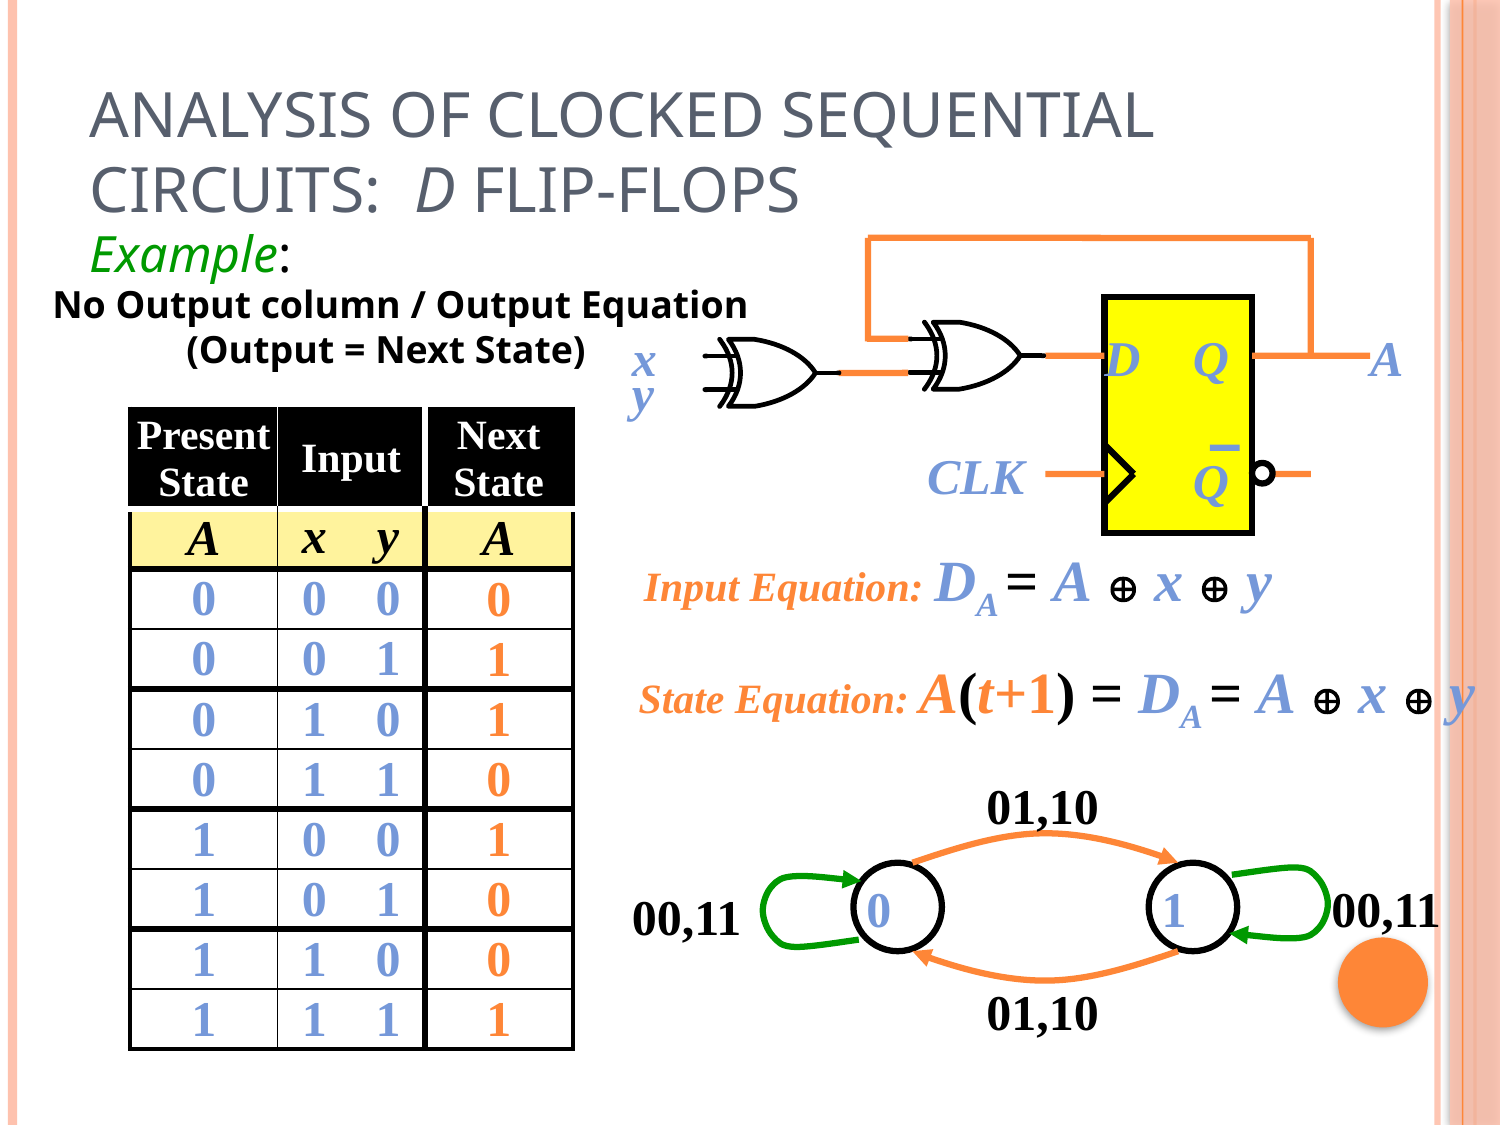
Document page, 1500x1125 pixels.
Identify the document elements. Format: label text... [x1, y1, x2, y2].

text_box [765, 873, 862, 948]
text_box [912, 835, 1179, 864]
text_box 0 [860, 862, 942, 952]
table_cell 1 [351, 750, 422, 806]
text_box [912, 950, 1179, 980]
table_cell 1 [278, 990, 351, 1047]
text_box State Equation: A(t+1) = DA = A  x  y [638, 655, 1490, 735]
table_cell 1 [132, 932, 277, 988]
table_cell A [132, 512, 277, 566]
table_cell 0 [132, 692, 277, 748]
text_box 00,11 [631, 885, 765, 946]
list Example: [75, 233, 1338, 290]
table_cell 1 [132, 812, 277, 868]
table_header Present State [132, 411, 277, 506]
table_header Next State [428, 411, 571, 506]
table_cell 1 [351, 870, 422, 926]
table_cell A [428, 512, 571, 566]
table_cell 0 [351, 812, 422, 868]
table_cell 1 [132, 990, 277, 1047]
table_header Input [278, 411, 422, 506]
text_box [1229, 867, 1328, 941]
table_cell 0 [278, 870, 351, 926]
table_cell 0 [351, 572, 422, 628]
title Analysis of Clocked Sequential Circuits: D Flip-Flops [75, 45, 1338, 233]
table_cell 0 [351, 692, 422, 748]
table_cell y [351, 512, 422, 566]
table_cell 1 [132, 870, 277, 926]
table_cell 0 [278, 812, 351, 868]
table_cell 0 [132, 572, 277, 628]
table_cell 0 [132, 750, 277, 806]
list Example: [75, 362, 1338, 1062]
table_cell 1 [278, 750, 351, 806]
table_cell 0 [351, 932, 422, 988]
text_box 00,11 [1331, 877, 1465, 938]
table_cell x [278, 512, 351, 566]
text_box 01,10 [986, 774, 1119, 835]
table_cell 1 [351, 630, 422, 686]
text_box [631, 237, 1430, 534]
text_box 0 1 1 0 1 0 0 1 [425, 566, 573, 1047]
table_cell 0 [278, 630, 351, 686]
text_box Input Equation: DA = A  x  y [643, 543, 1462, 623]
table_cell 0 [132, 630, 277, 686]
table_cell 1 [351, 990, 422, 1047]
table_cell 1 [278, 932, 351, 988]
text_box 1 [1148, 862, 1231, 952]
text_box No Output column / Output Equation (Output = Next State) [8, 290, 625, 362]
table_cell 1 [278, 692, 351, 748]
text_box 01,10 [986, 980, 1119, 1041]
table_cell 0 [278, 572, 351, 628]
